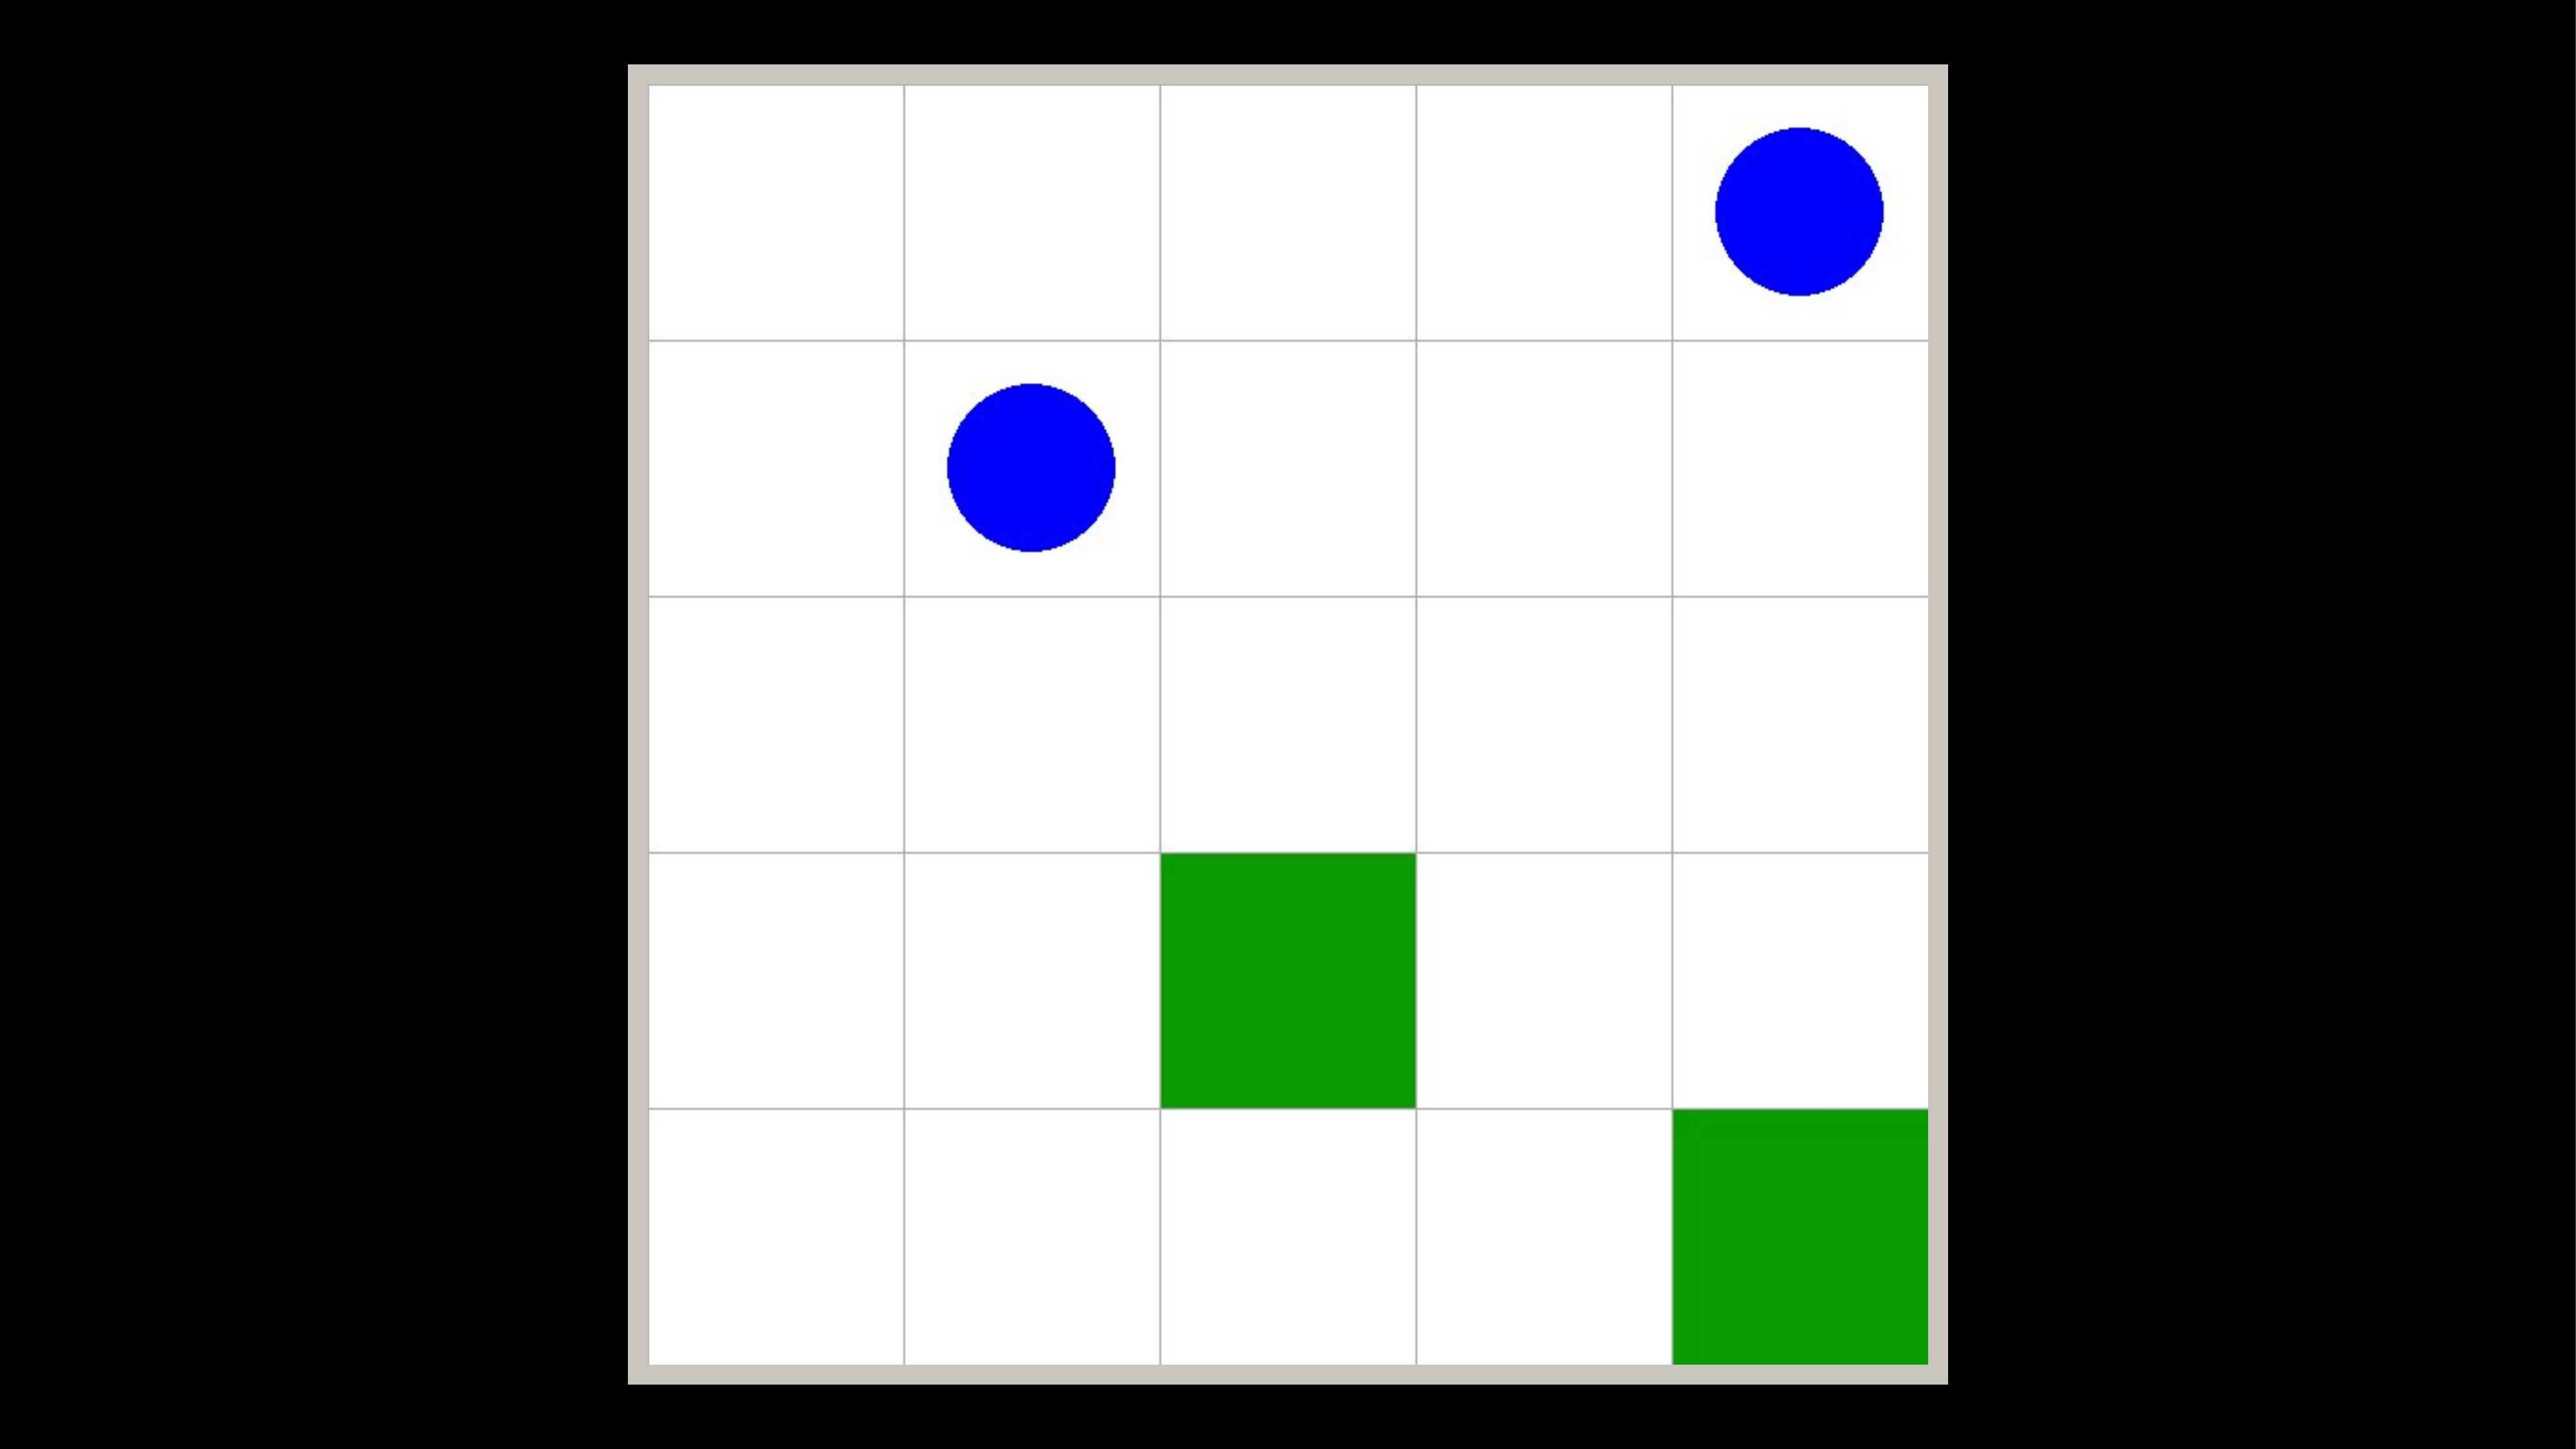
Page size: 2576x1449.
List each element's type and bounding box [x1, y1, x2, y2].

picture [648, 84, 1928, 1365]
